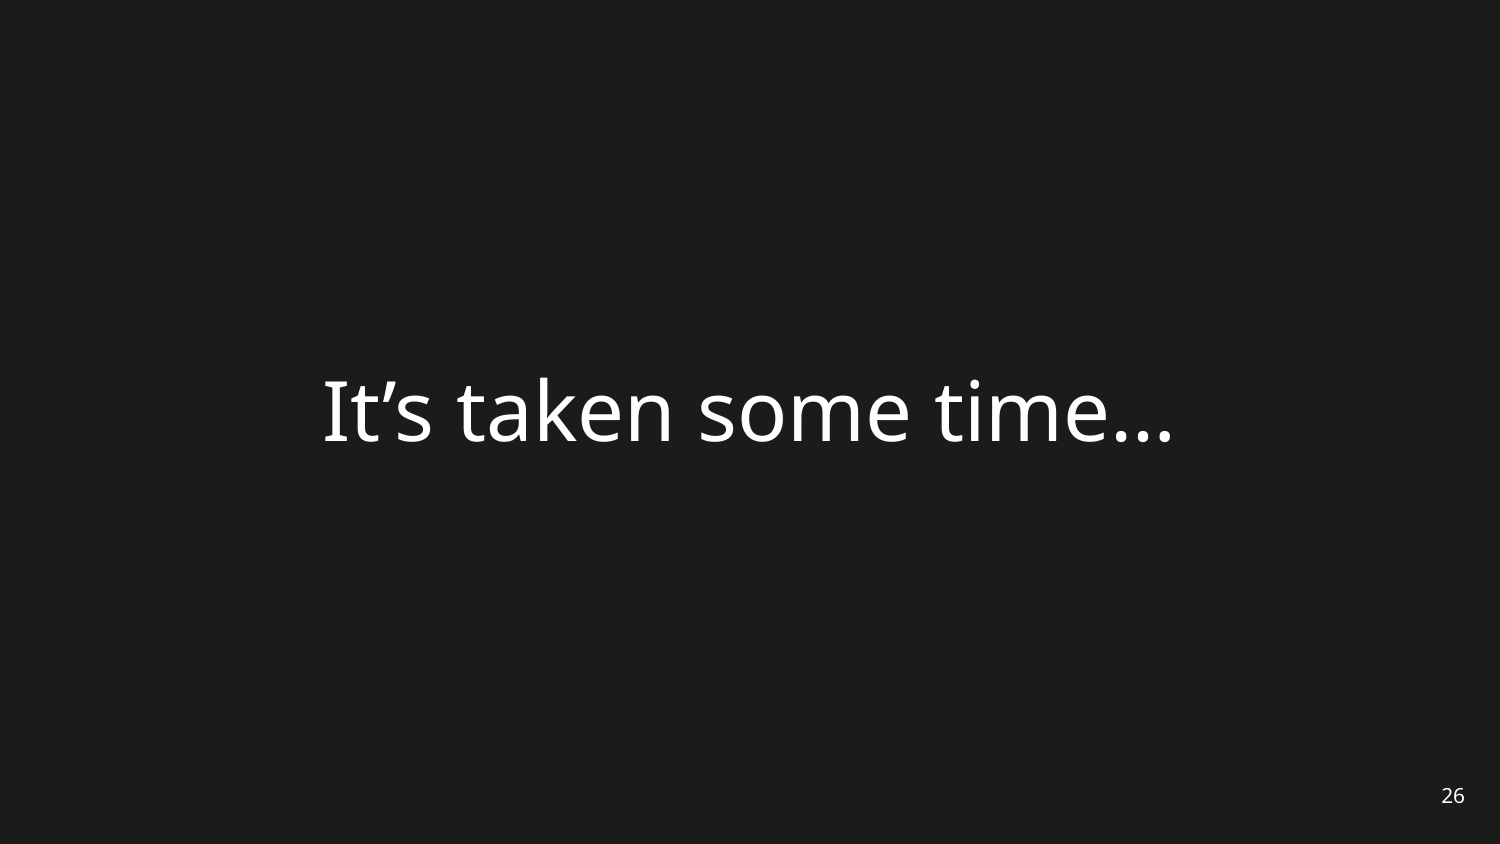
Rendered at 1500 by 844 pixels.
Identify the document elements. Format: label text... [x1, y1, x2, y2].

slide_number 26 [1389, 764, 1480, 830]
title It’s taken some time… [51, 72, 1449, 753]
